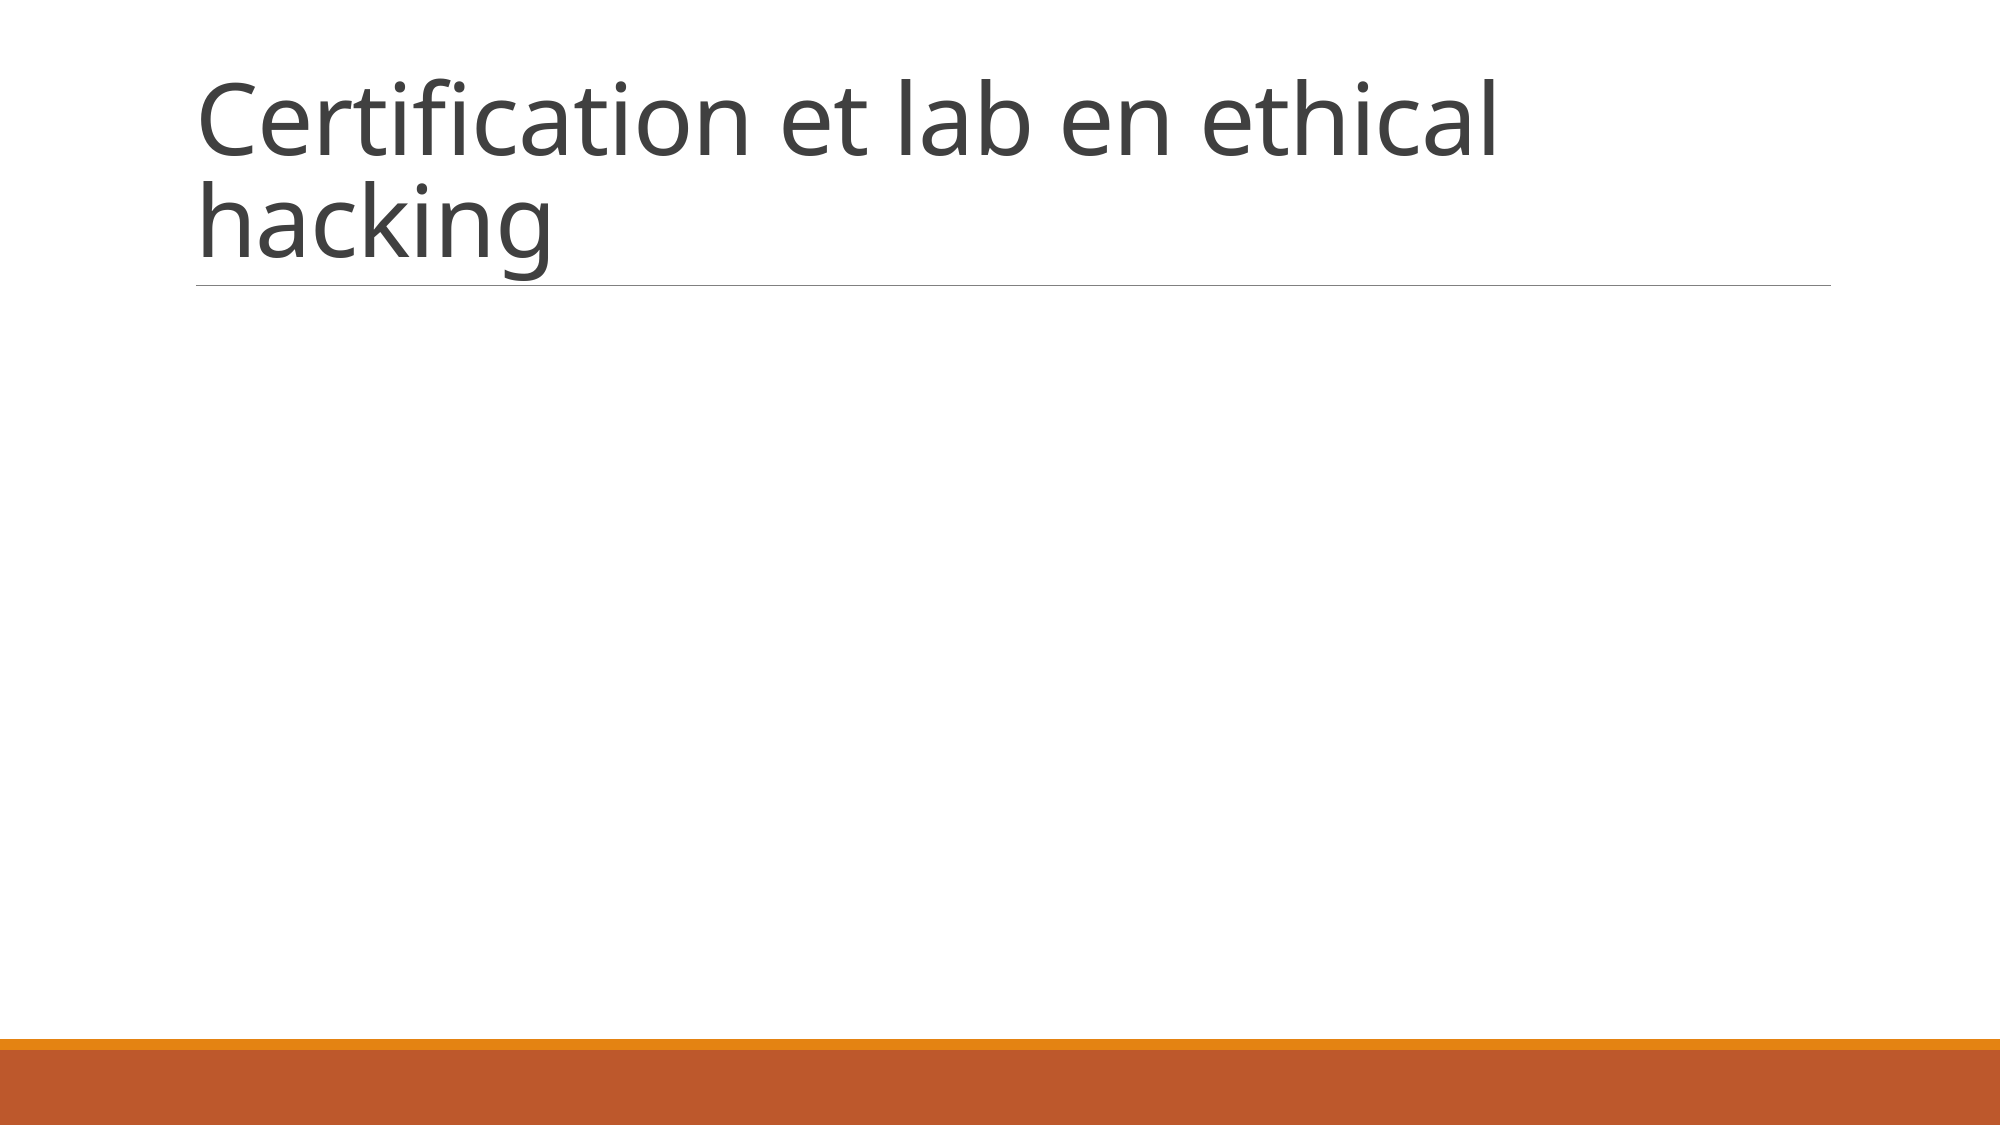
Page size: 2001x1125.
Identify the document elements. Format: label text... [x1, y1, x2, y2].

title Certification et lab en ethical hacking [180, 47, 1830, 285]
